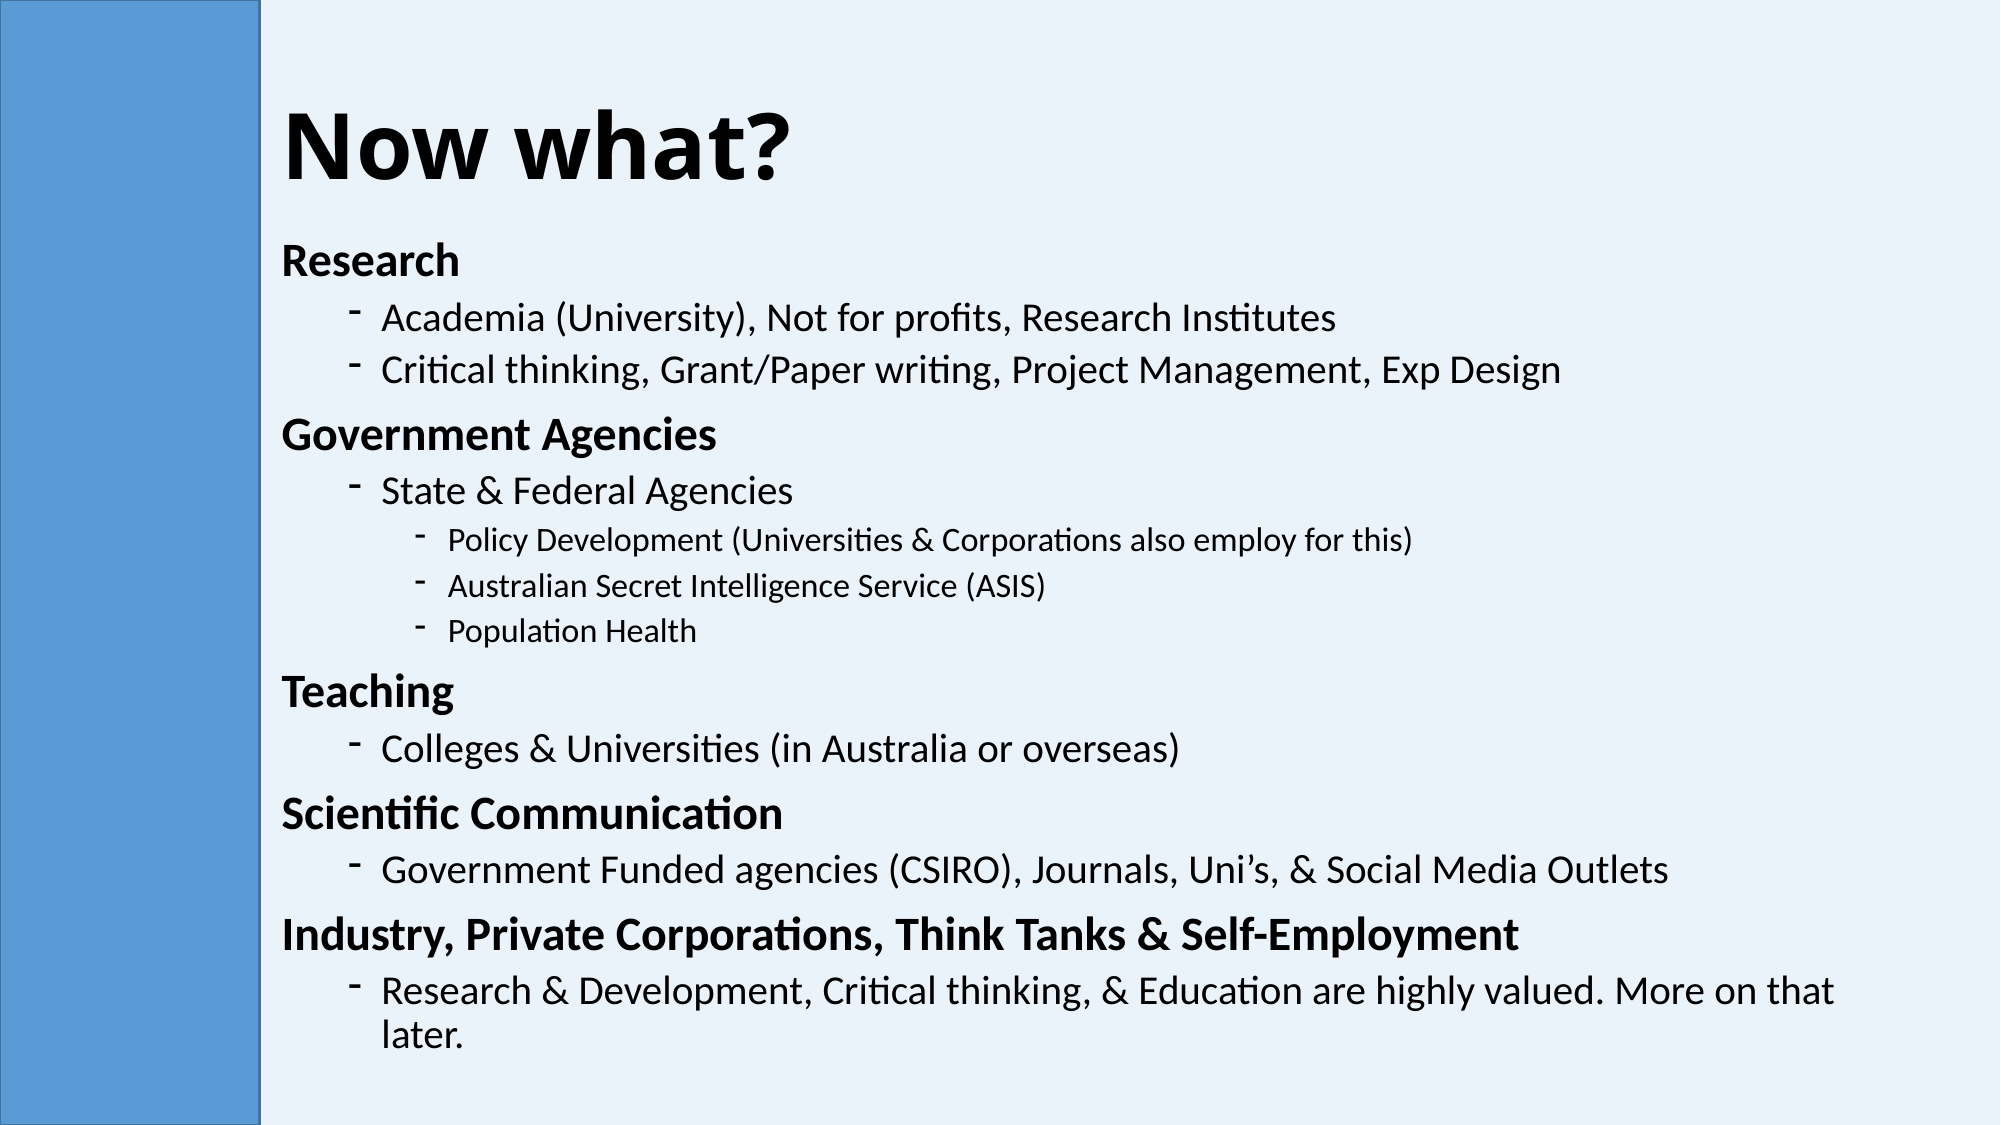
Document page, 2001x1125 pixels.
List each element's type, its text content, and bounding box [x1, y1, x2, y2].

list Research Academia (University), Not for profits, Research Institutes Critical thinking, Grant/Paper writing, Project Management, Exp Design Government Agencies State & Federal Agencies Policy Development (Universities & Corporations also employ for this) Australian Secret Intelligence Service (ASIS) Population Health Teaching Colleges & Universities (in Australia or overseas) Scientific Communication Government Funded agencies (CSIRO), Journals, Uni’s, & Social Media Outlets Industry, Private Corporations, Think Tanks & Self-Employment Research & Development, Critical thinking, & Education are highly valued. More on that later. [266, 228, 1870, 1066]
text_box [0, 0, 261, 1125]
title Now what? [266, 41, 1968, 259]
